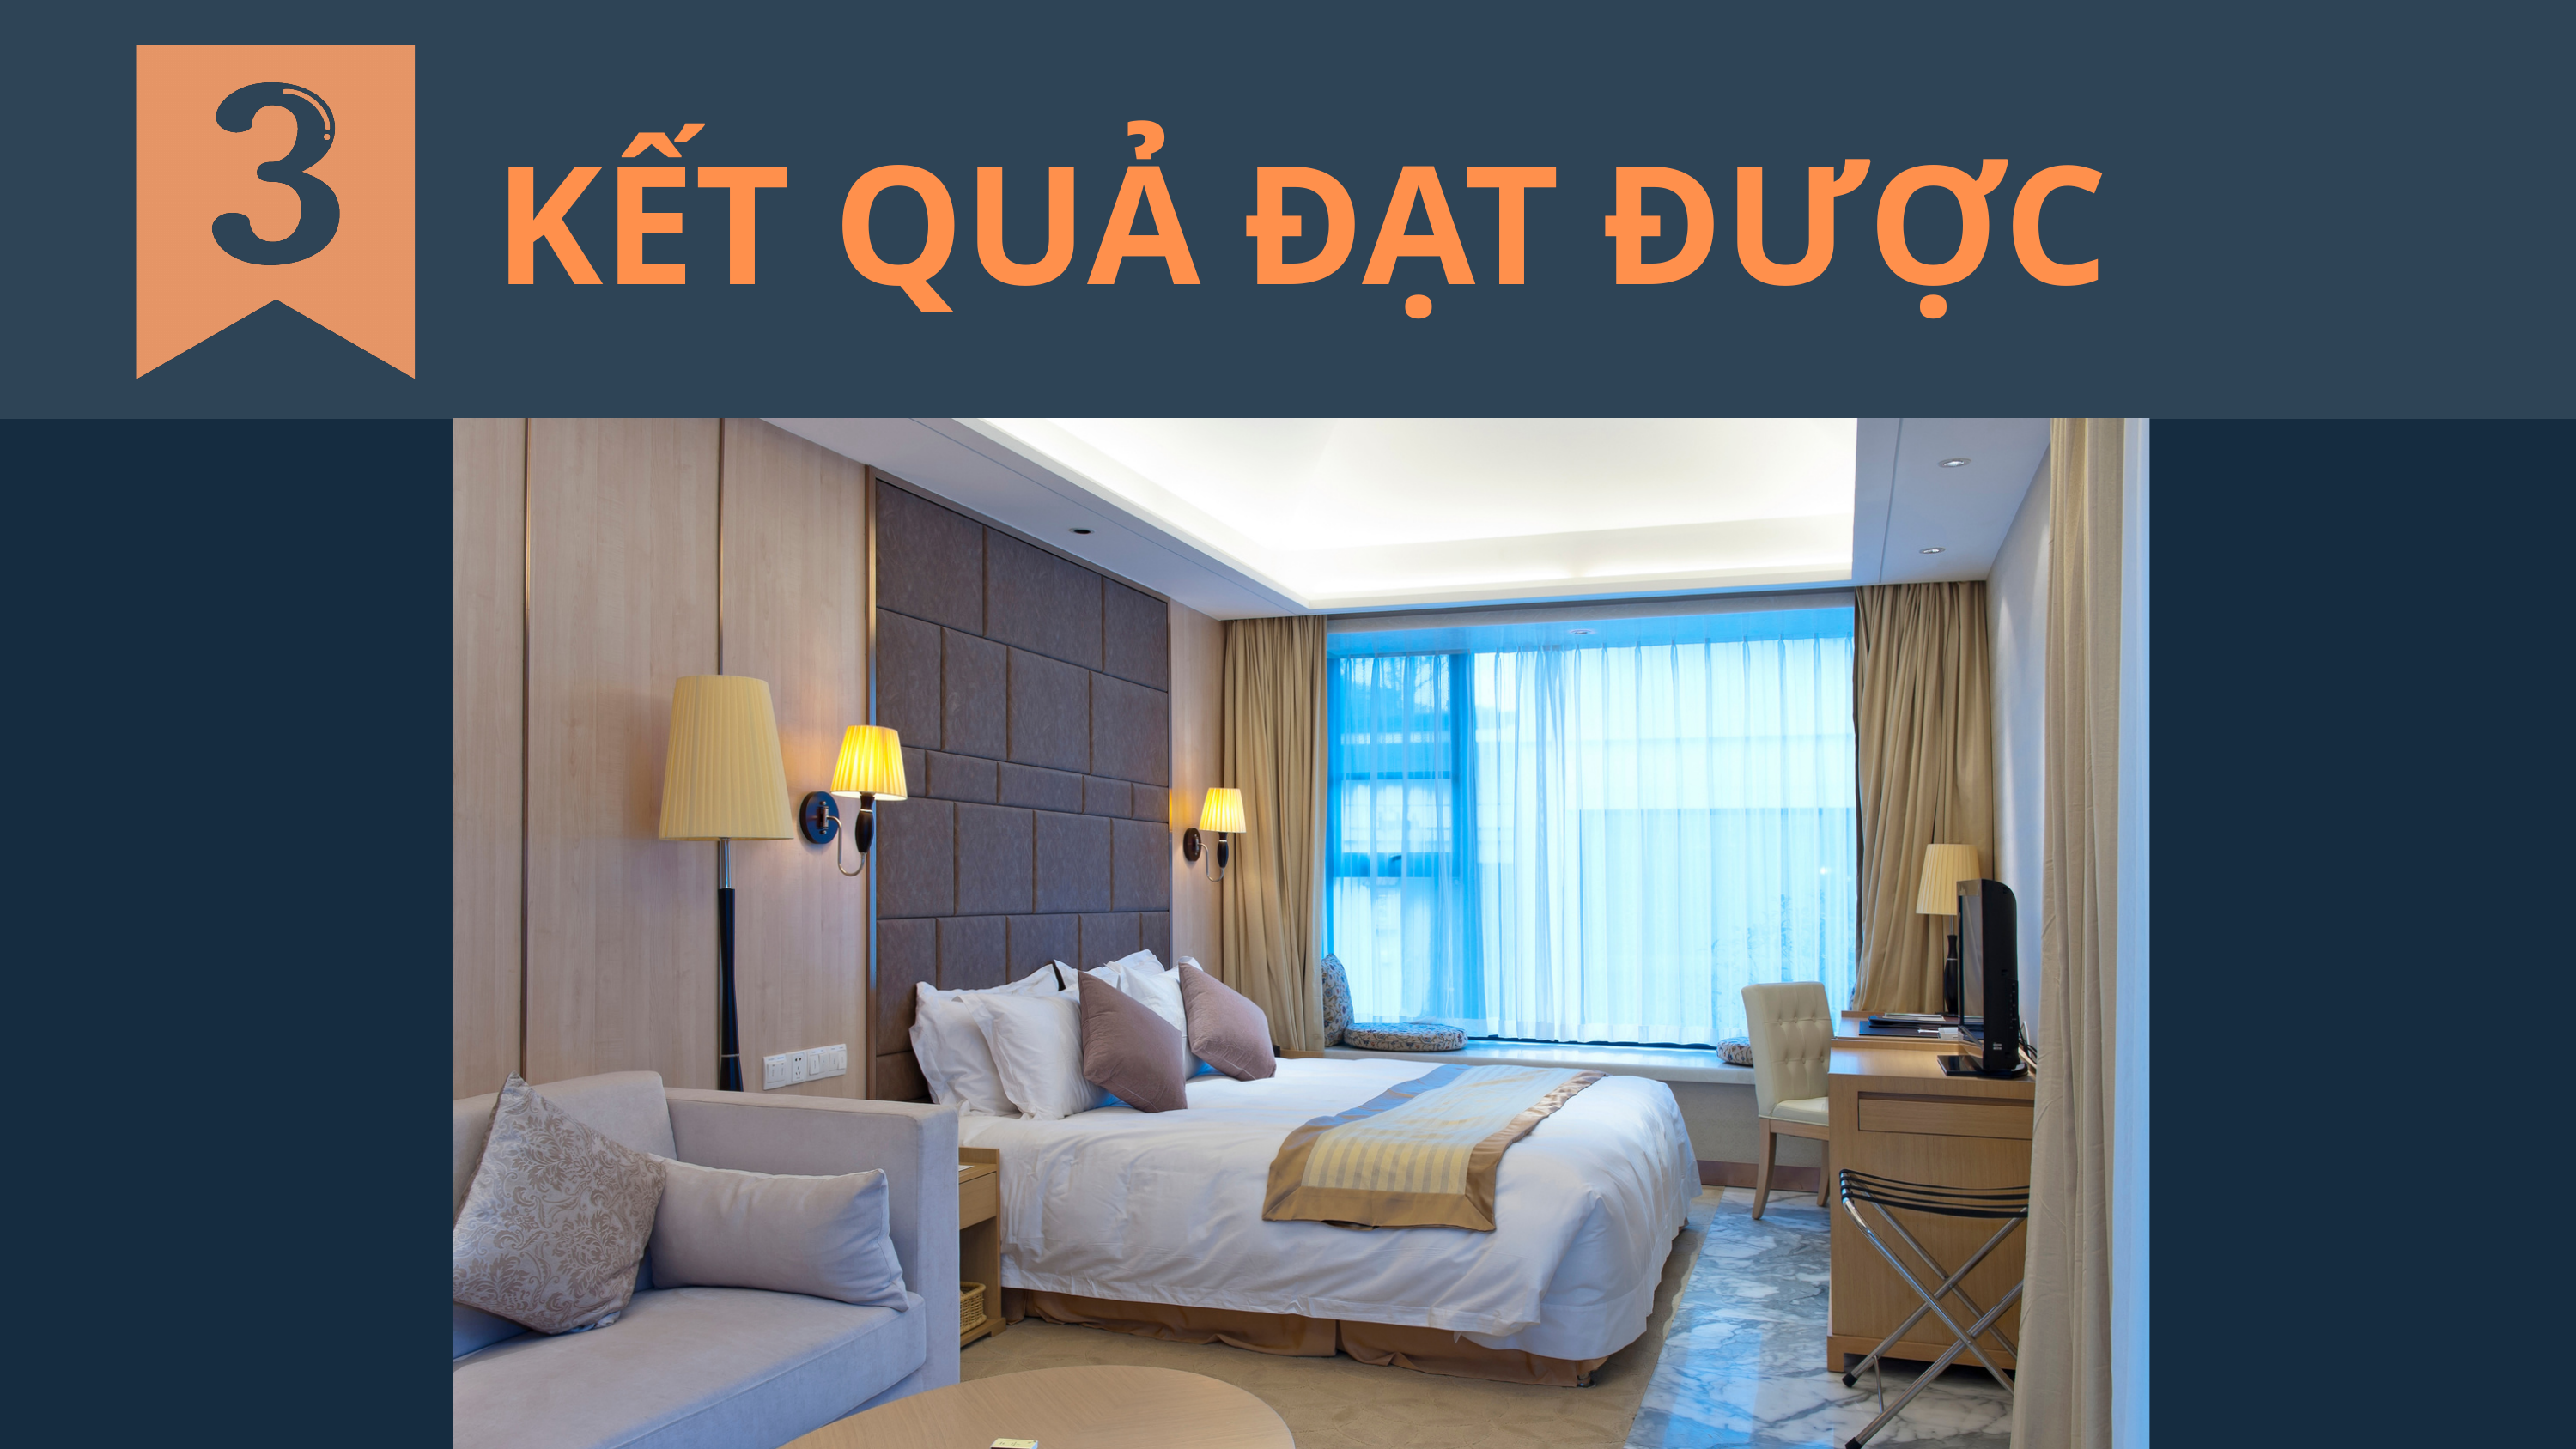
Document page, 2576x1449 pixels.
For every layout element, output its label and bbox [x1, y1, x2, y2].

text_box [453, 428, 2150, 1449]
text_box [0, 0, 2576, 419]
